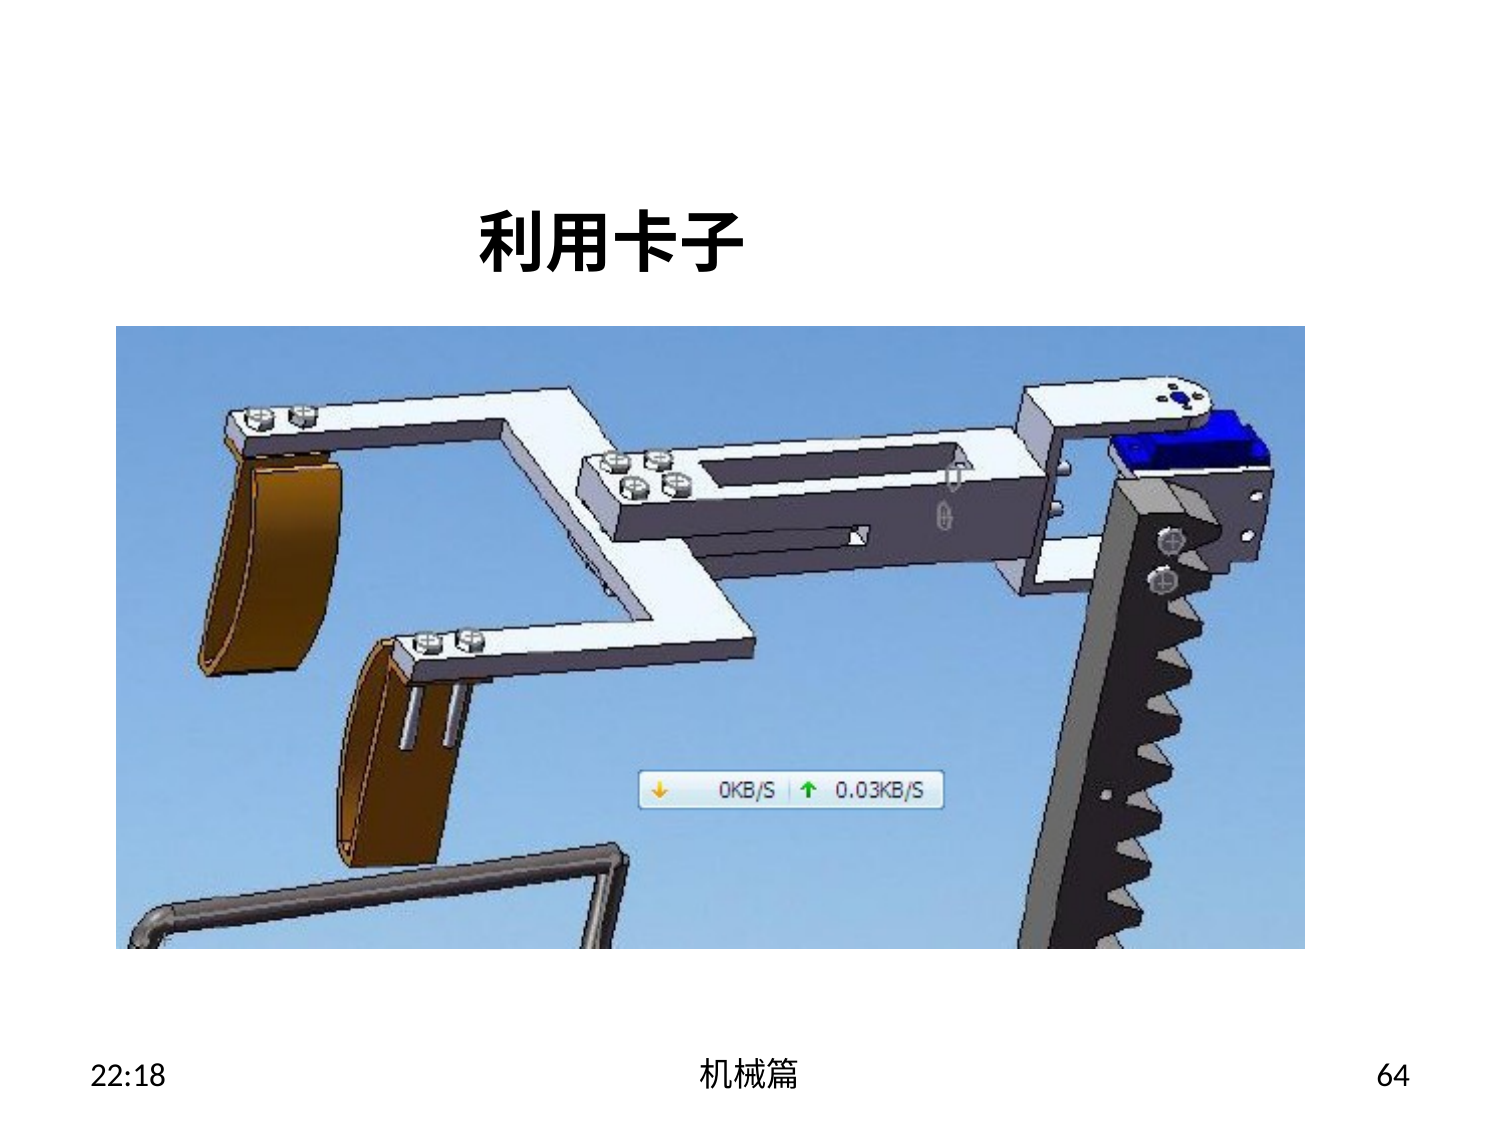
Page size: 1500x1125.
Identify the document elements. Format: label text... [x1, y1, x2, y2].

title 利用卡子 [200, 191, 1025, 288]
footer 机械篇 [512, 1042, 988, 1103]
picture [116, 326, 1306, 949]
slide_number 64 [1074, 1042, 1425, 1103]
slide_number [75, 1042, 425, 1103]
